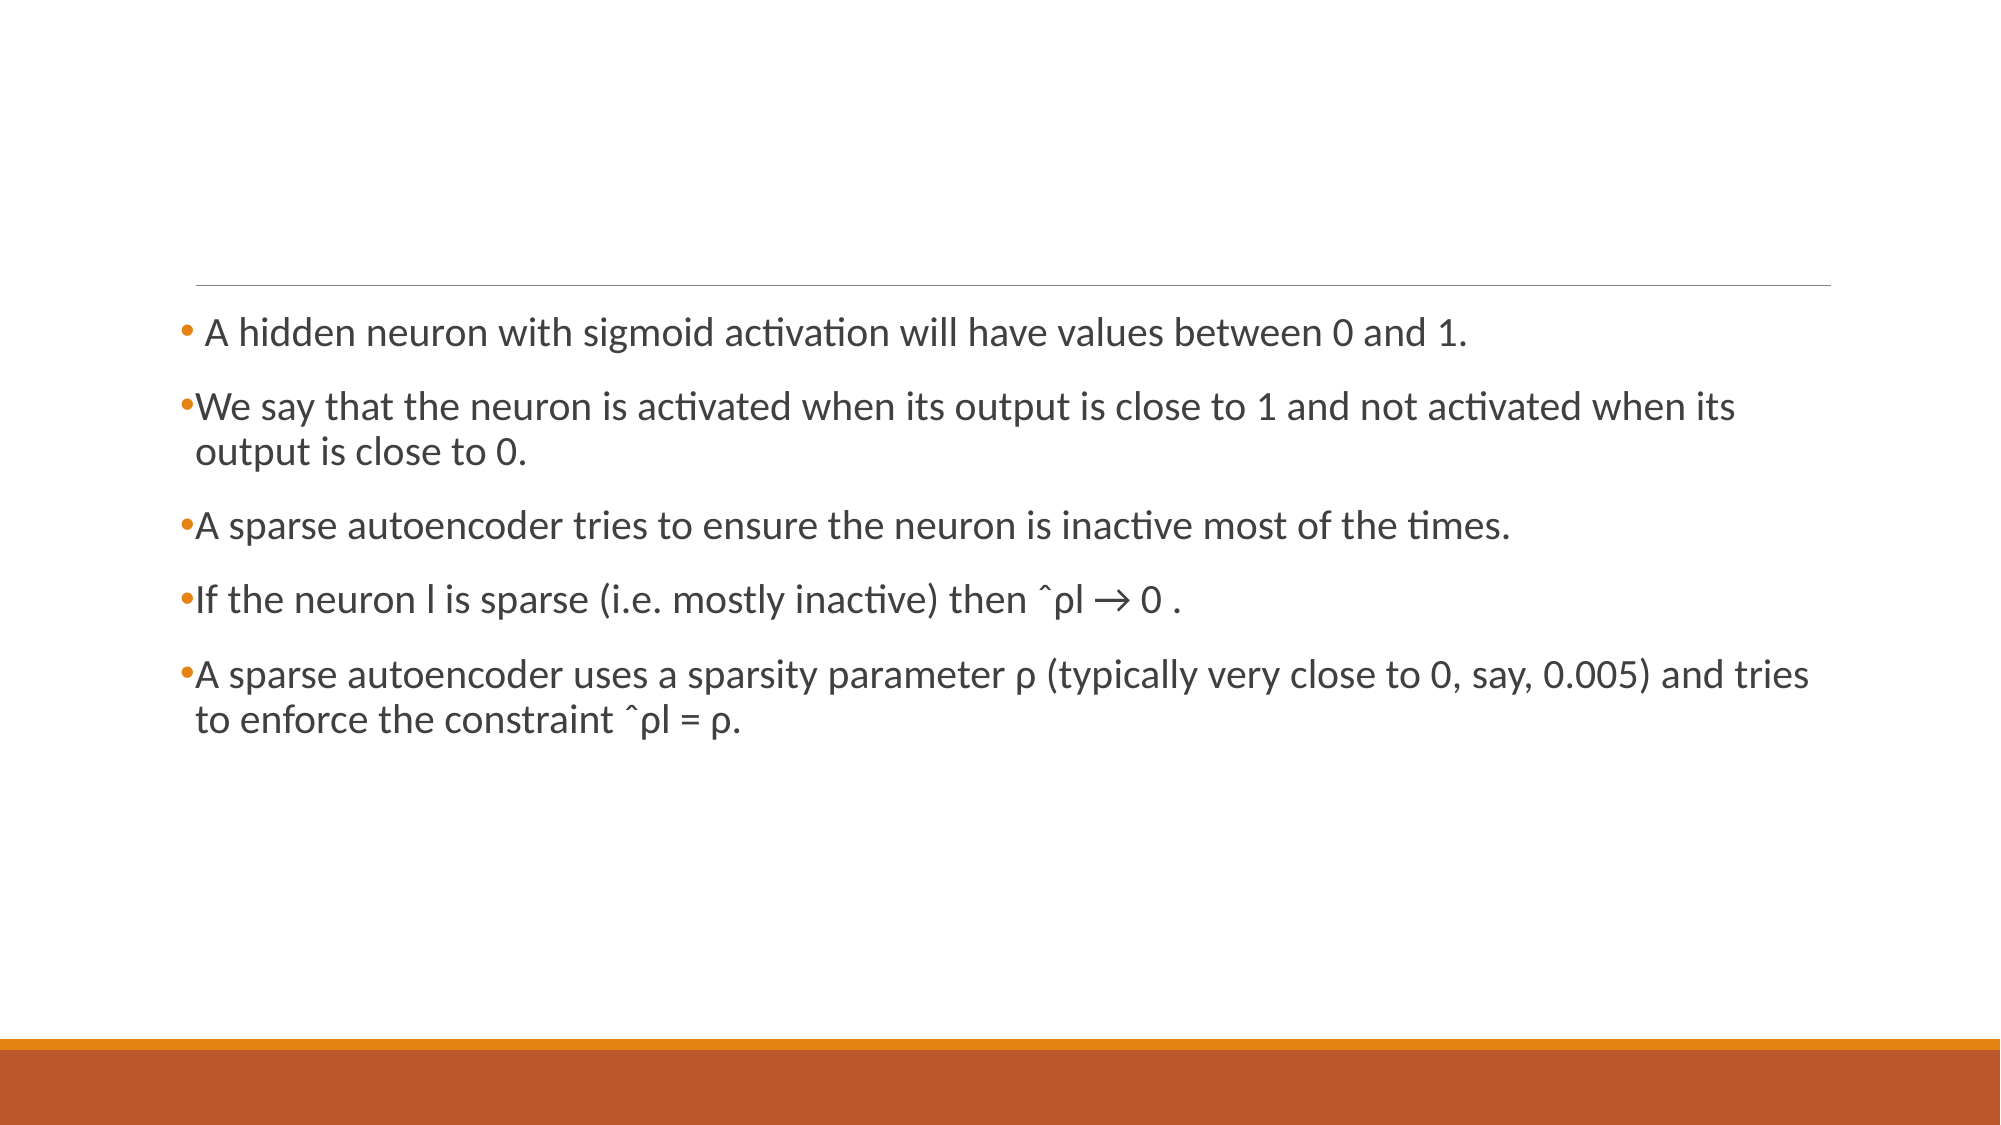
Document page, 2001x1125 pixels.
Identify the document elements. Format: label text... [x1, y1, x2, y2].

list A hidden neuron with sigmoid activation will have values between 0 and 1. We say that the neuron is activated when its output is close to 1 and not activated when its output is close to 0. A sparse autoencoder tries to ensure the neuron is inactive most of the times. If the neuron l is sparse (i.e. mostly inactive) then ˆρl → 0 . A sparse autoencoder uses a sparsity parameter ρ (typically very close to 0, say, 0.005) and tries to enforce the constraint ˆρl = ρ. [180, 302, 1830, 963]
